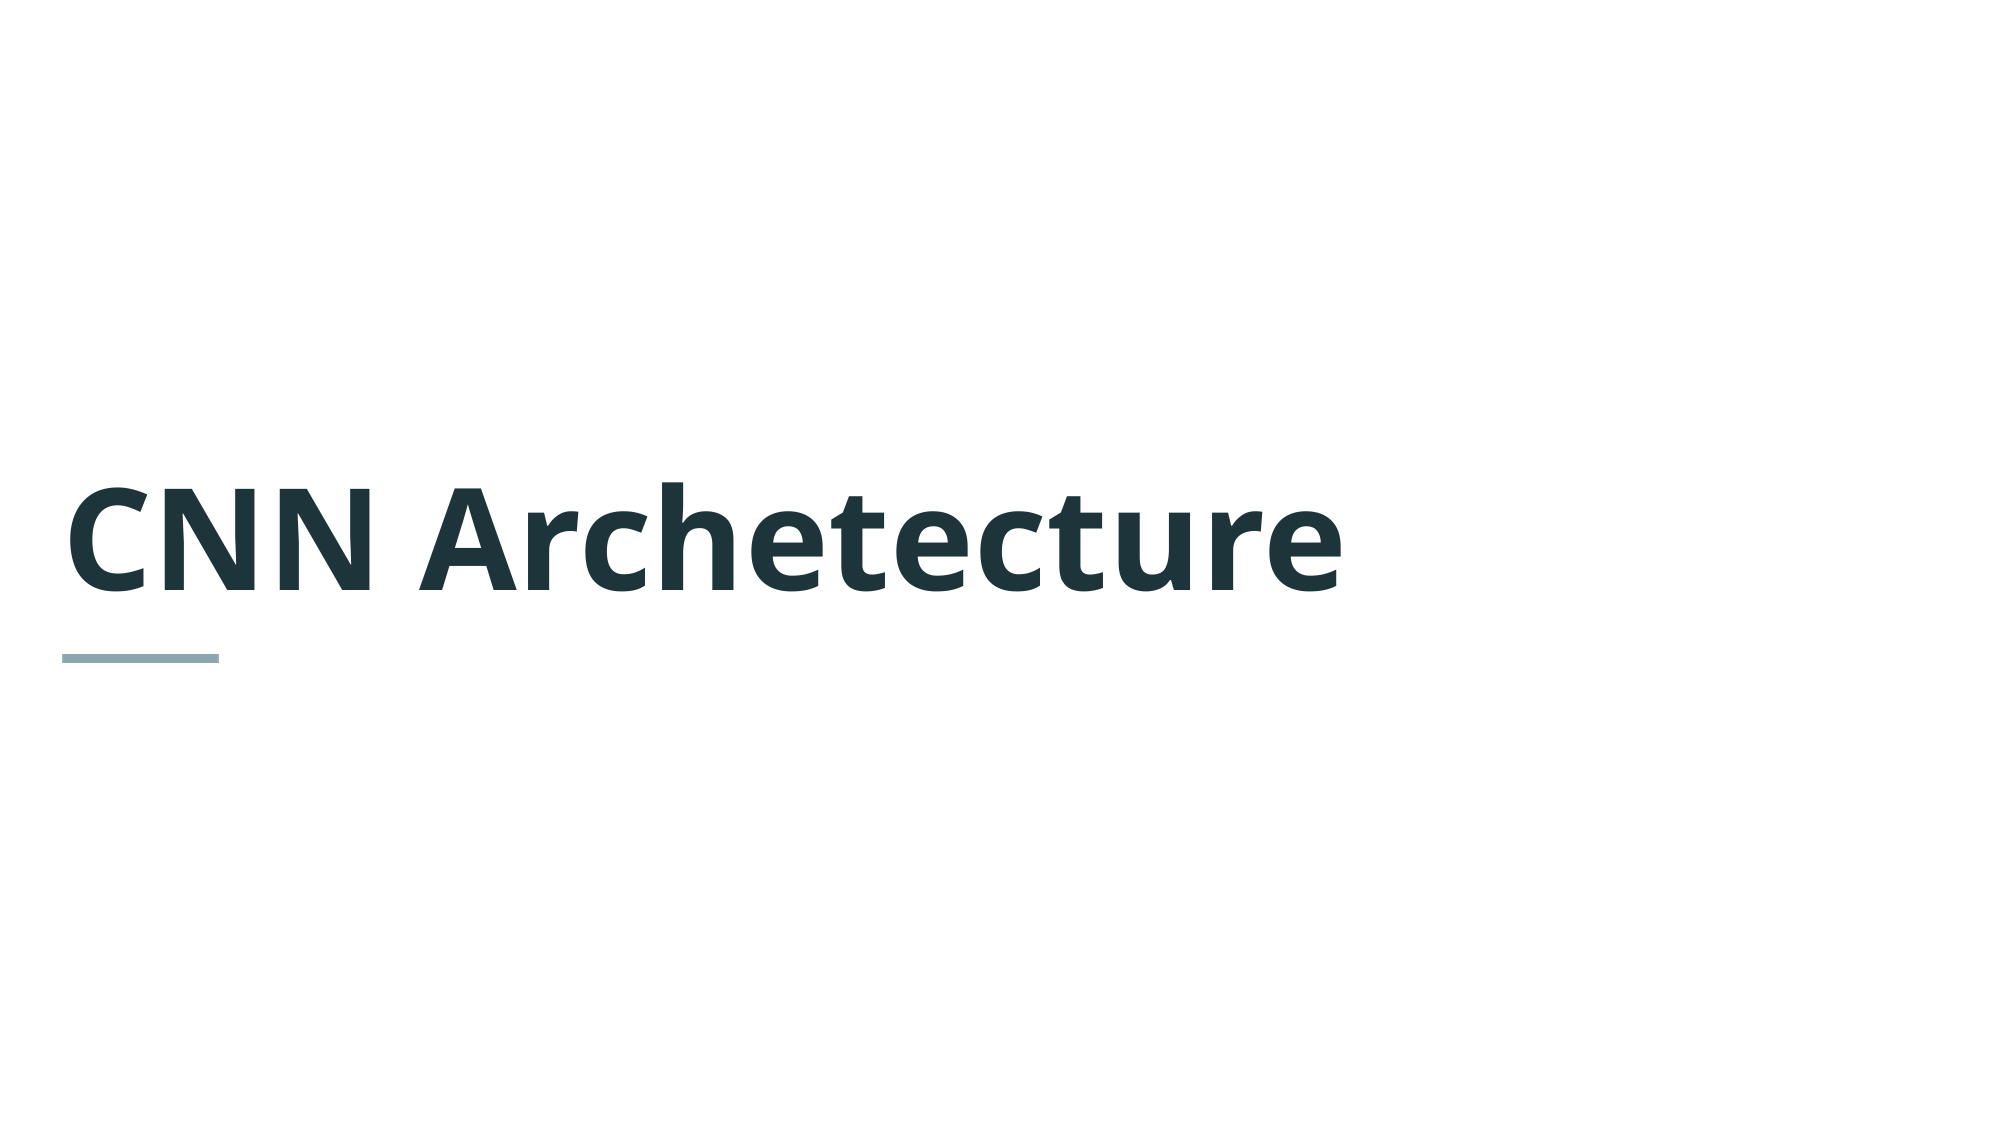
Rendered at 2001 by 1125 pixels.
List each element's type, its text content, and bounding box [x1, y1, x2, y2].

text_box CNN Archetecture [62, 459, 2000, 612]
picture [62, 654, 219, 663]
